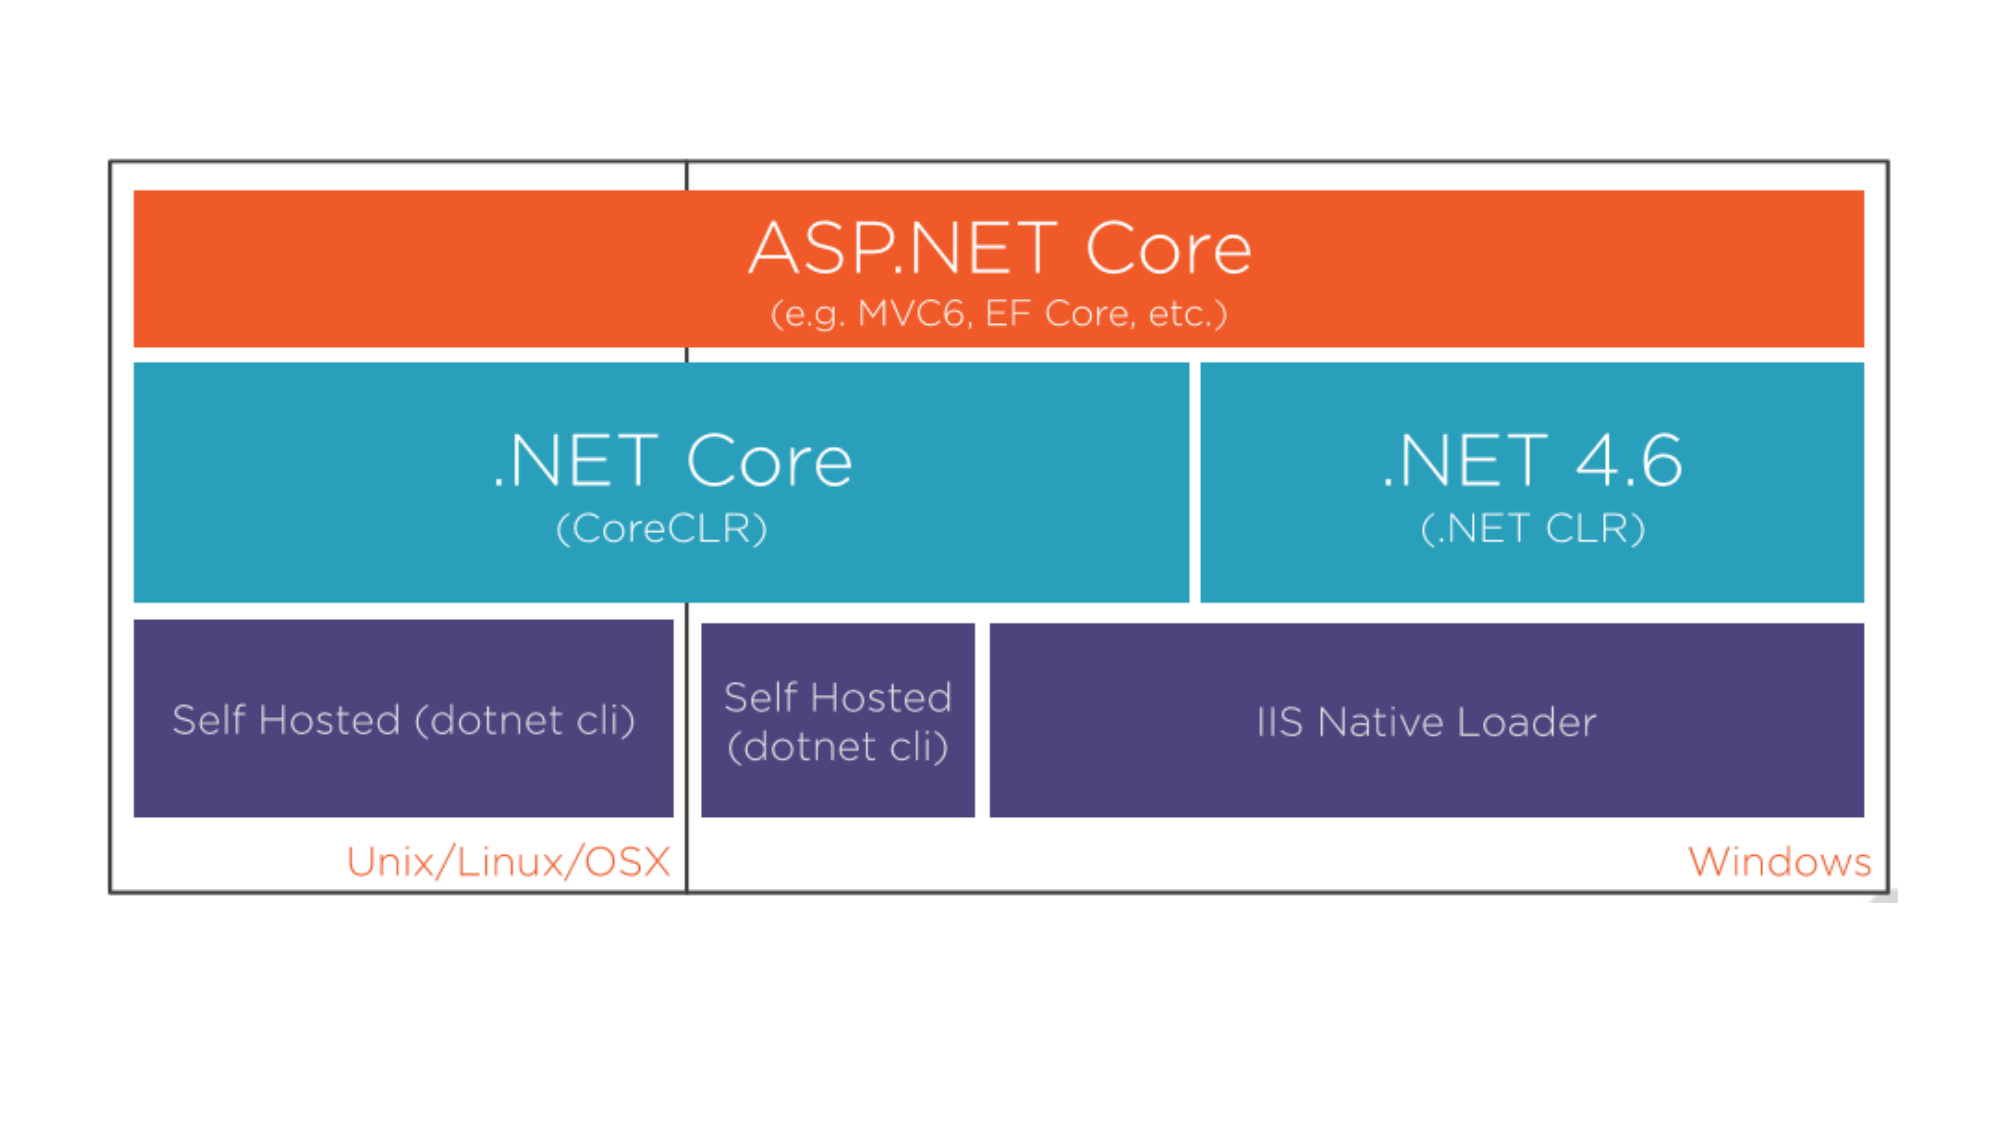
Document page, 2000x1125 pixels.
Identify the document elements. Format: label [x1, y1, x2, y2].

picture [101, 149, 1898, 903]
